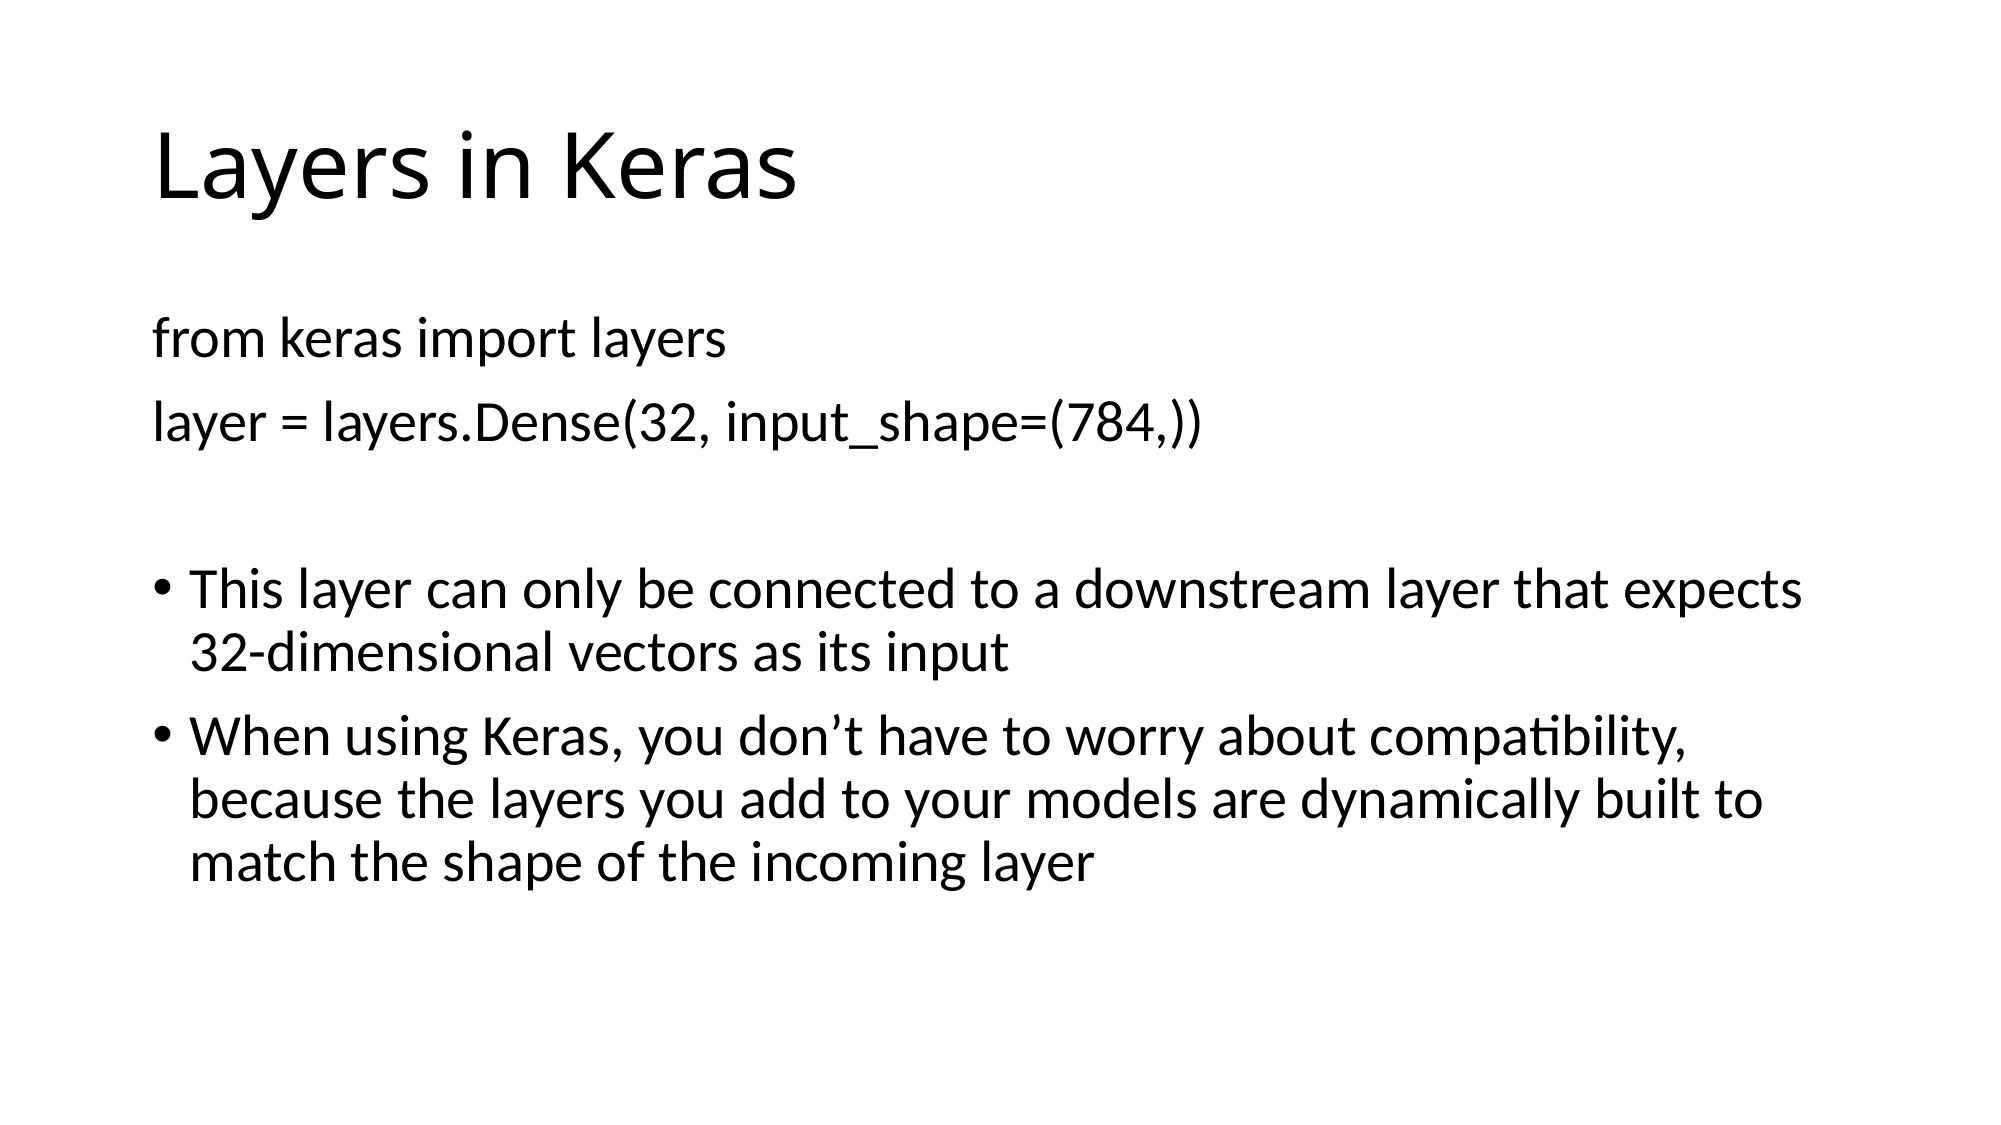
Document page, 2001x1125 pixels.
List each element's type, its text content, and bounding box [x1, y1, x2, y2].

list from keras import layers layer = layers.Dense(32, input_shape=(784,)) This layer can only be connected to a downstream layer that expects 32-dimensional vectors as its input When using Keras, you don’t have to worry about compatibility, because the layers you add to your models are dynamically built to match the shape of the incoming layer [137, 299, 1863, 1014]
title Layers in Keras [137, 59, 1863, 278]
